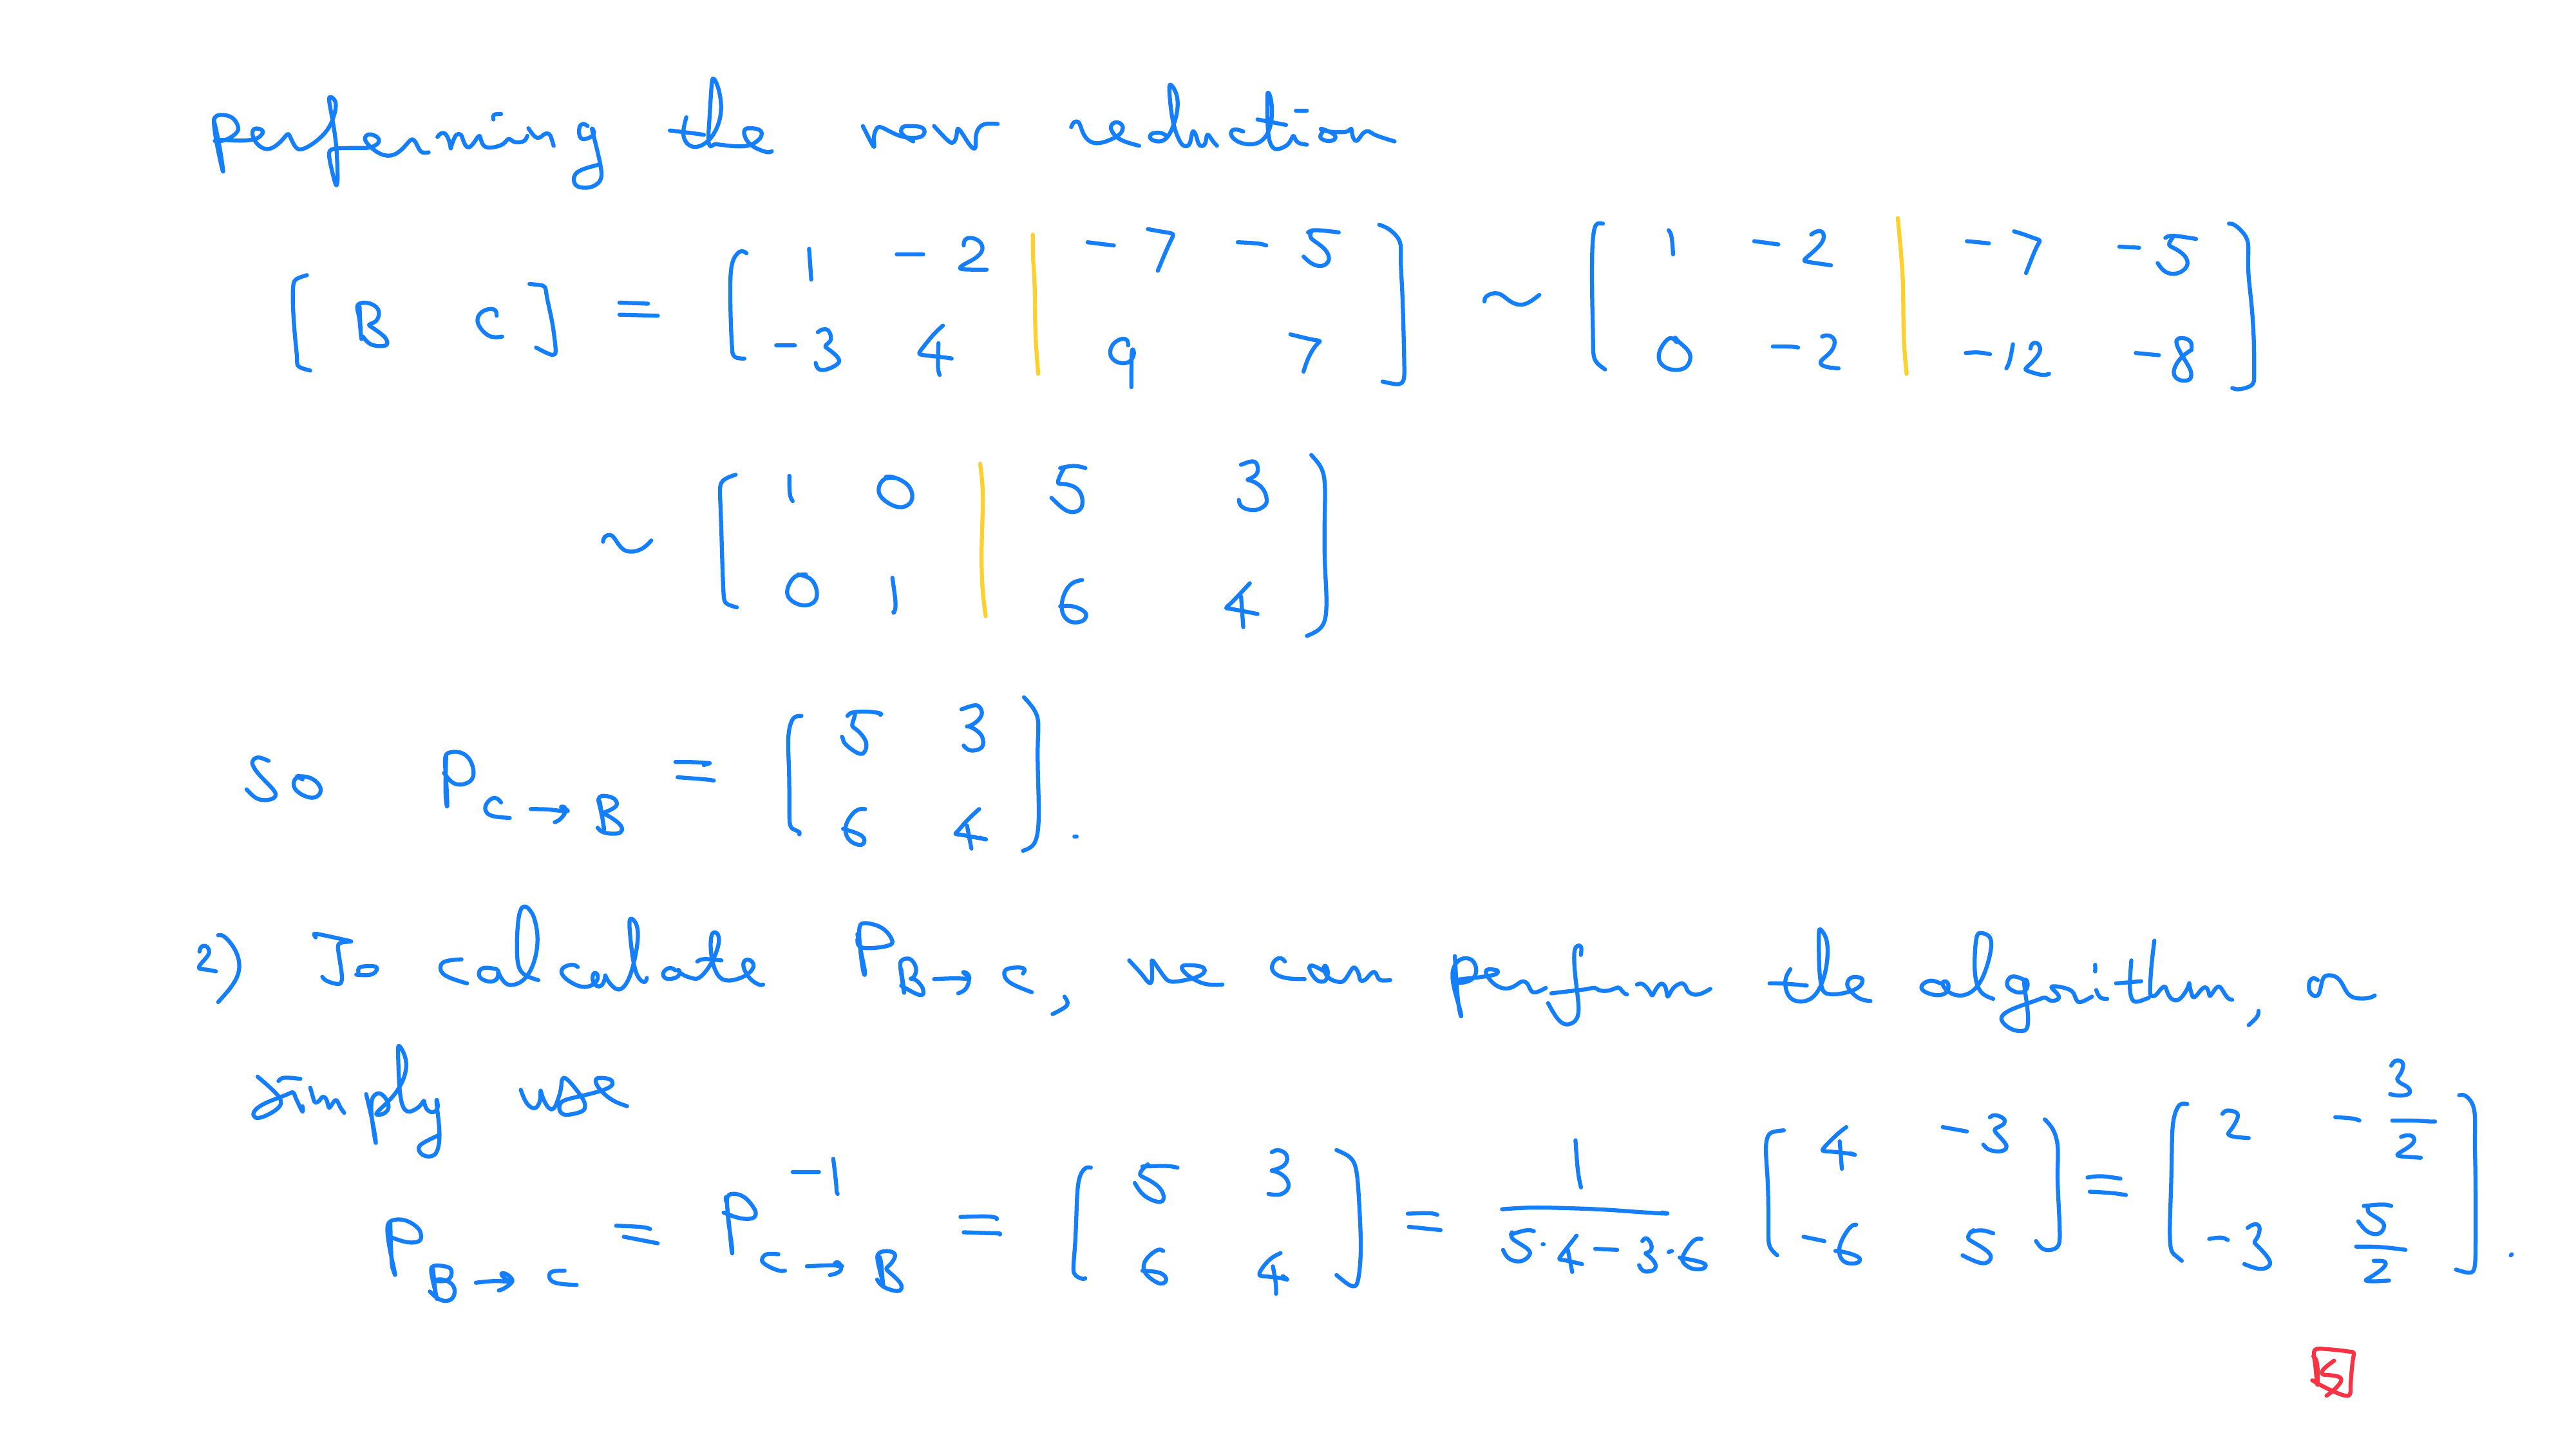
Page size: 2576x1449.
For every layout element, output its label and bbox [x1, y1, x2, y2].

text_box [198, 78, 2512, 1396]
